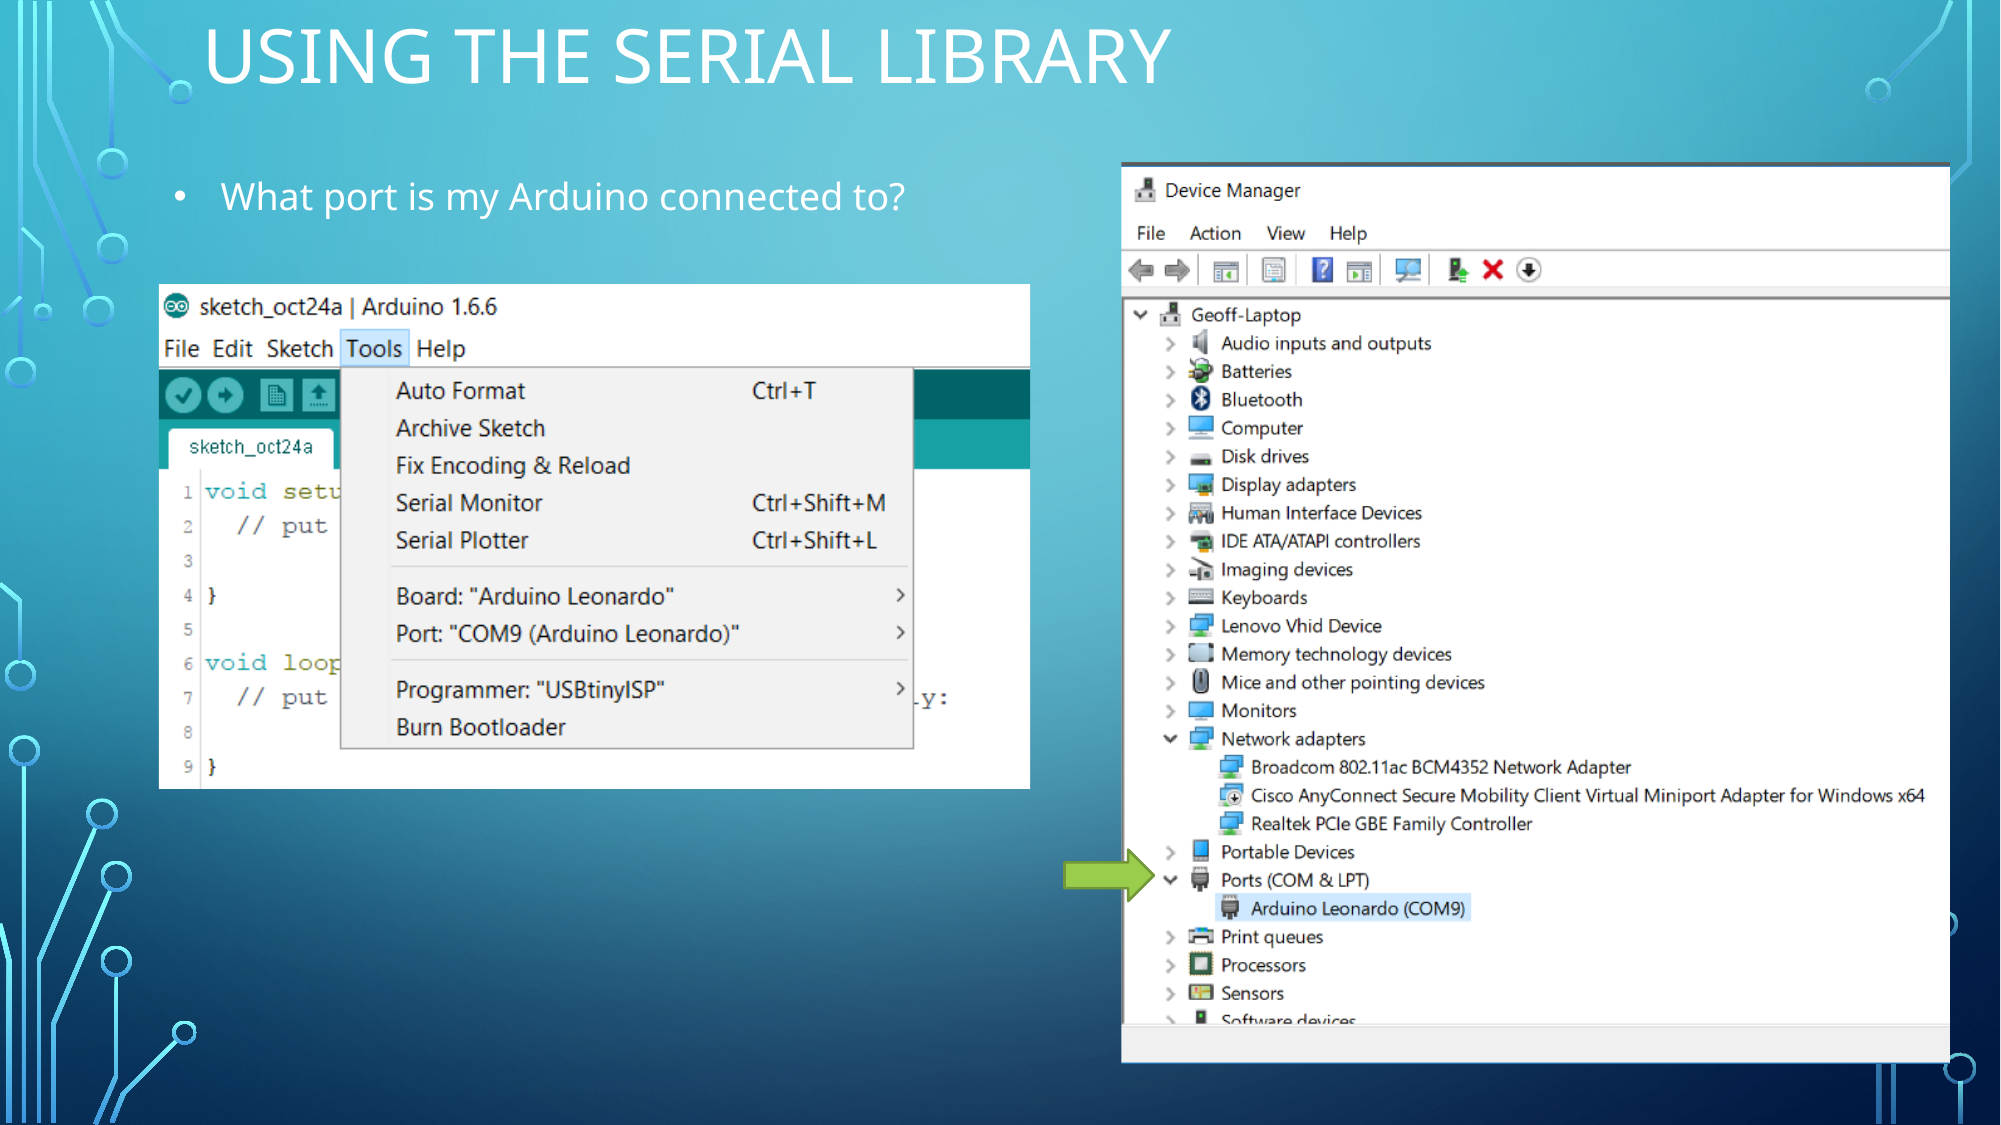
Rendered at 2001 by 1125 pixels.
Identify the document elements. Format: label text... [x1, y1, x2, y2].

picture [158, 284, 1031, 790]
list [1121, 162, 1951, 1064]
text_box [1063, 861, 1121, 890]
text_box What port is my Arduino connected to? [158, 165, 943, 226]
title Using the Serial Library [187, 11, 1813, 108]
